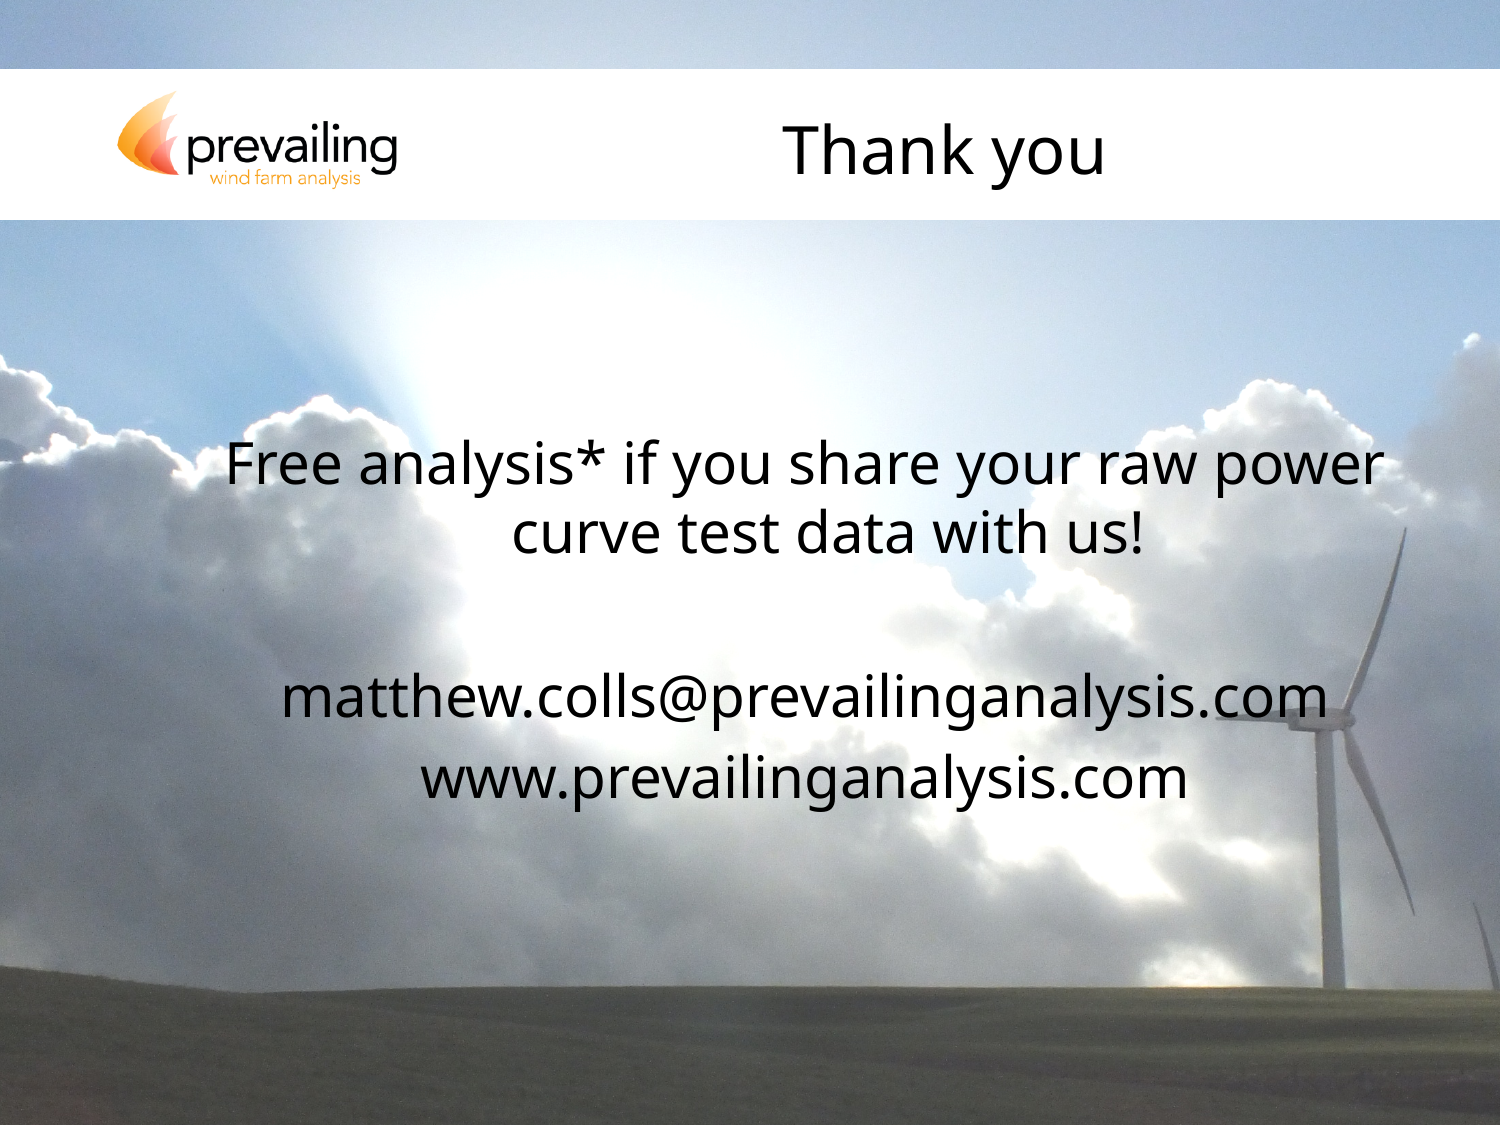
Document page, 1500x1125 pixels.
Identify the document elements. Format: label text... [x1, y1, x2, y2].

list Free analysis* if you share your raw power curve test data with us! matthew.colls@prevailinganalysis.com www.prevailinganalysis.com [88, 255, 1447, 1059]
title Thank you [442, 54, 1447, 243]
